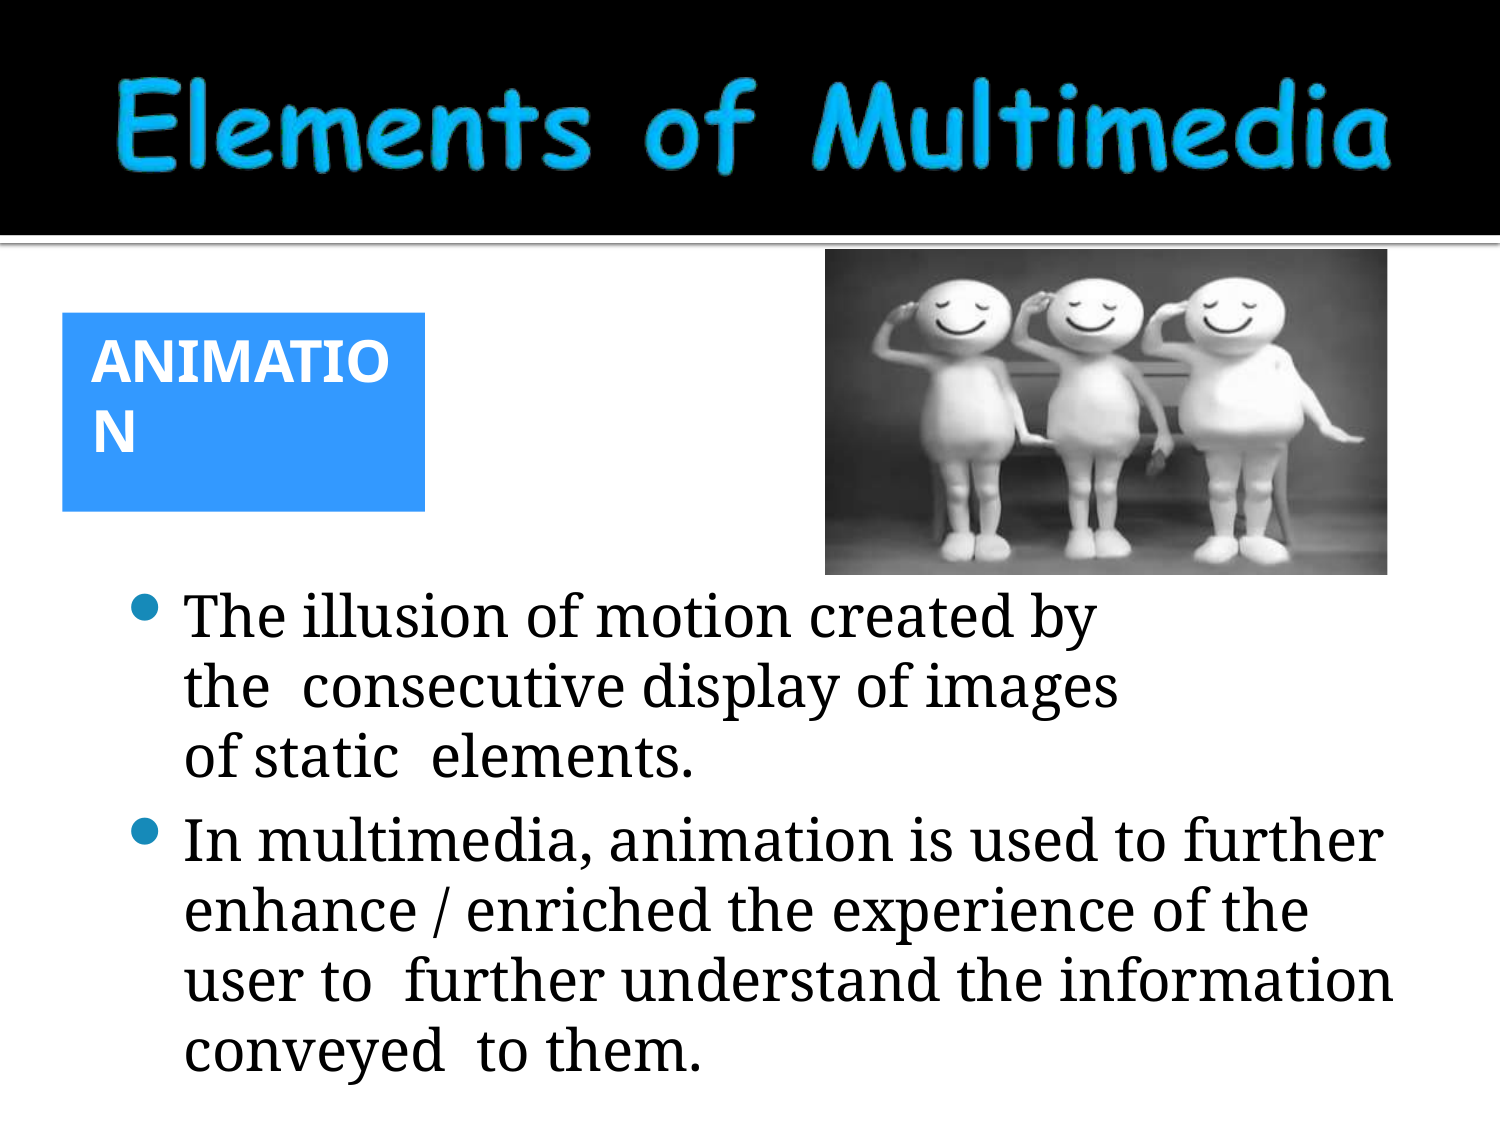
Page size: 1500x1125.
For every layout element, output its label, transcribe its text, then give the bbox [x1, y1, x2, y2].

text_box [0, 0, 1500, 576]
text_box The illusion of motion created by the consecutive display of images of static elements. In multimedia, animation is used to further enhance / enriched the experience of the user to further understand the information conveyed to them. [125, 585, 1409, 1083]
